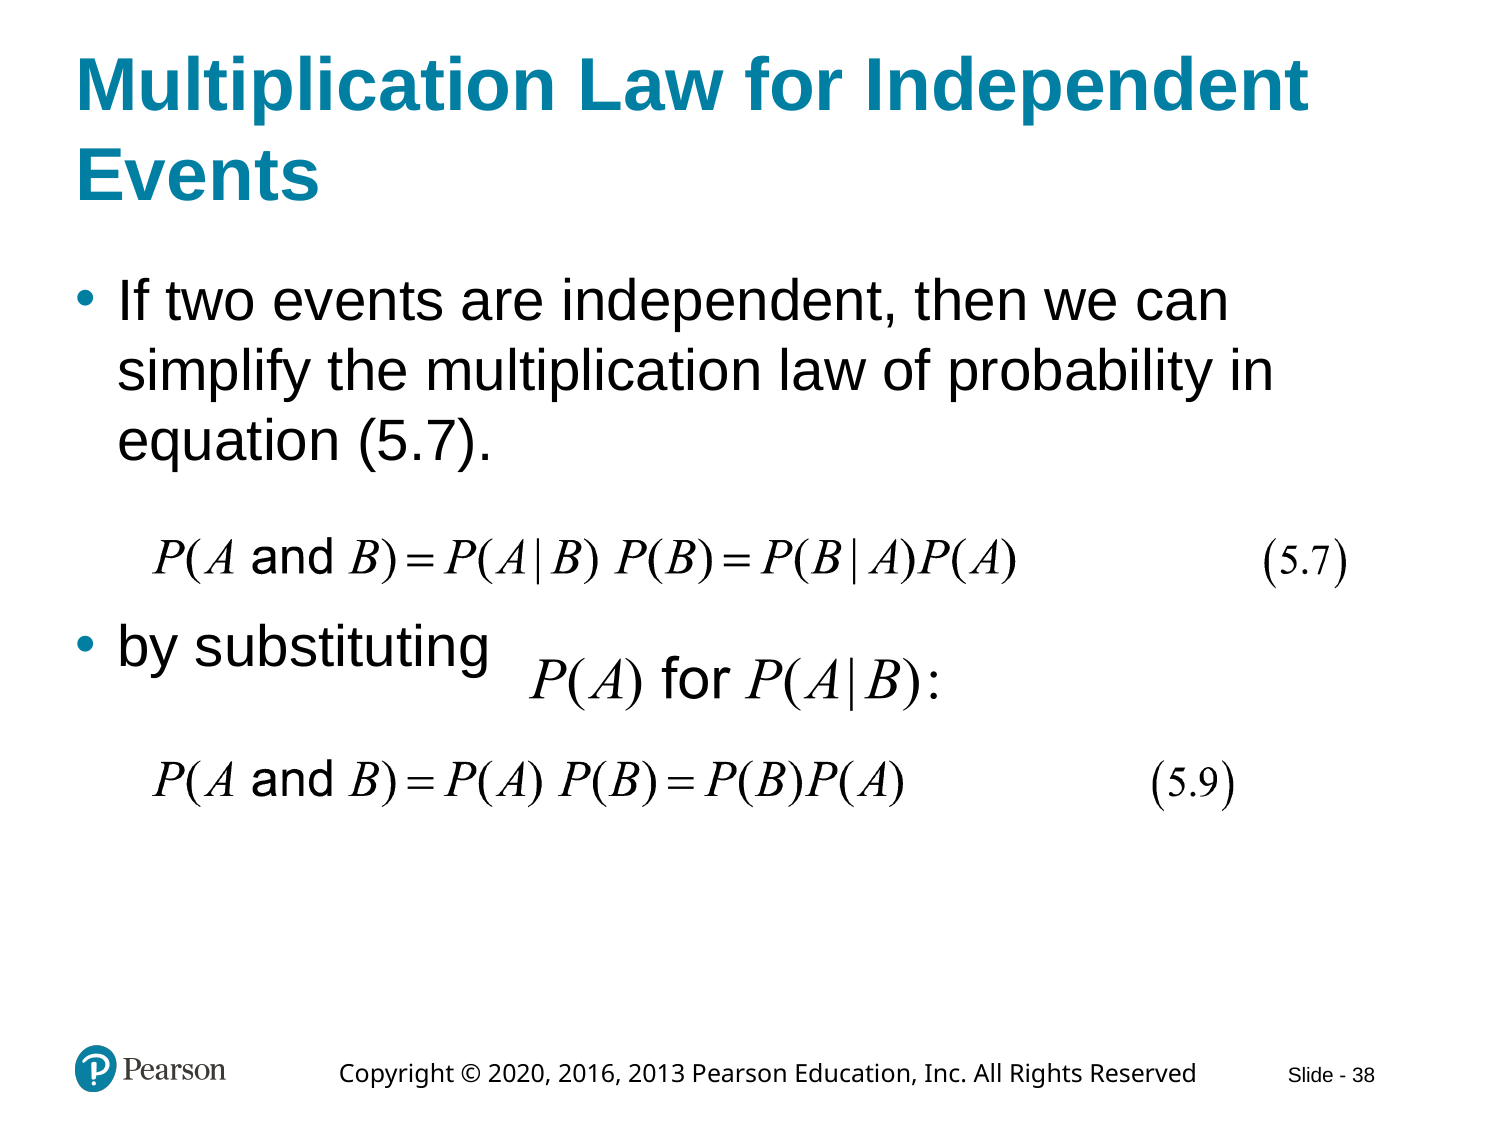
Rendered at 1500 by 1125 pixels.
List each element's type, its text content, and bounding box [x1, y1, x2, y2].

picture [75, 1078, 86, 1092]
picture [101, 1045, 226, 1092]
picture [148, 753, 1237, 817]
picture [75, 1045, 90, 1061]
title Multiplication Law for Independent Events [75, 35, 1425, 216]
picture [148, 531, 1352, 595]
list by substituting [75, 608, 510, 720]
list If two events are independent, then we can simplify the multiplication law of probability in equation (5.7). [75, 262, 1425, 518]
picture [525, 650, 941, 718]
picture [83, 1054, 109, 1079]
